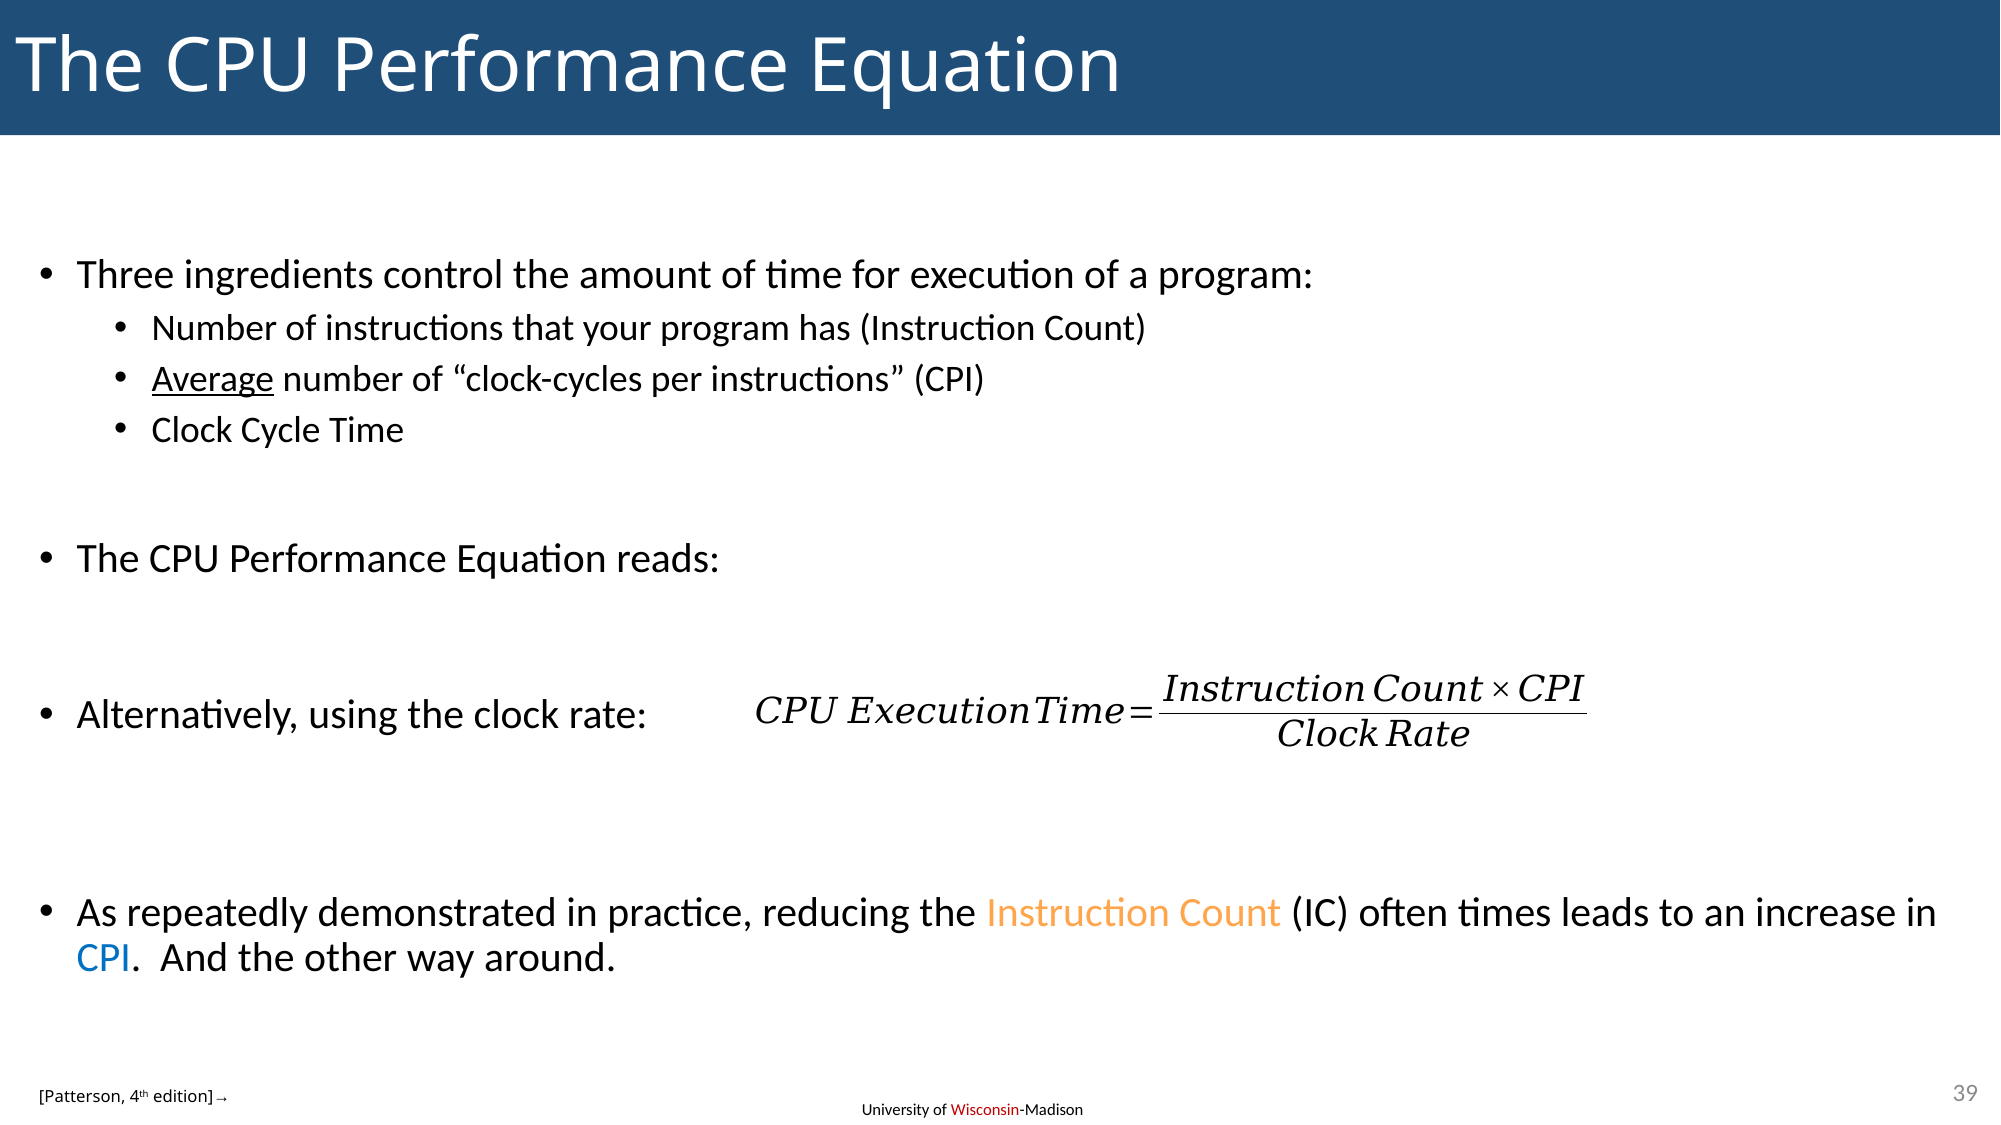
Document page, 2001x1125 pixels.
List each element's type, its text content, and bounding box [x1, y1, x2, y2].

text_box [Patterson, 4th edition]→ [24, 1078, 262, 1114]
slide_number 39 [1879, 1069, 1994, 1114]
list Three ingredients control the amount of time for execution of a program: Number of instructions that your program has (Instruction Count) Average number of “clock-cycles per instructions” (CPI) Clock Cycle Time The CPU Performance Equation reads: Alternatively, using the clock rate: As repeatedly demonstrated in practice, reducing the Instruction Count (IC) often times leads to an increase in CPI. And the other way around. [24, 245, 1987, 1055]
title The CPU Performance Equation [0, 0, 2000, 136]
